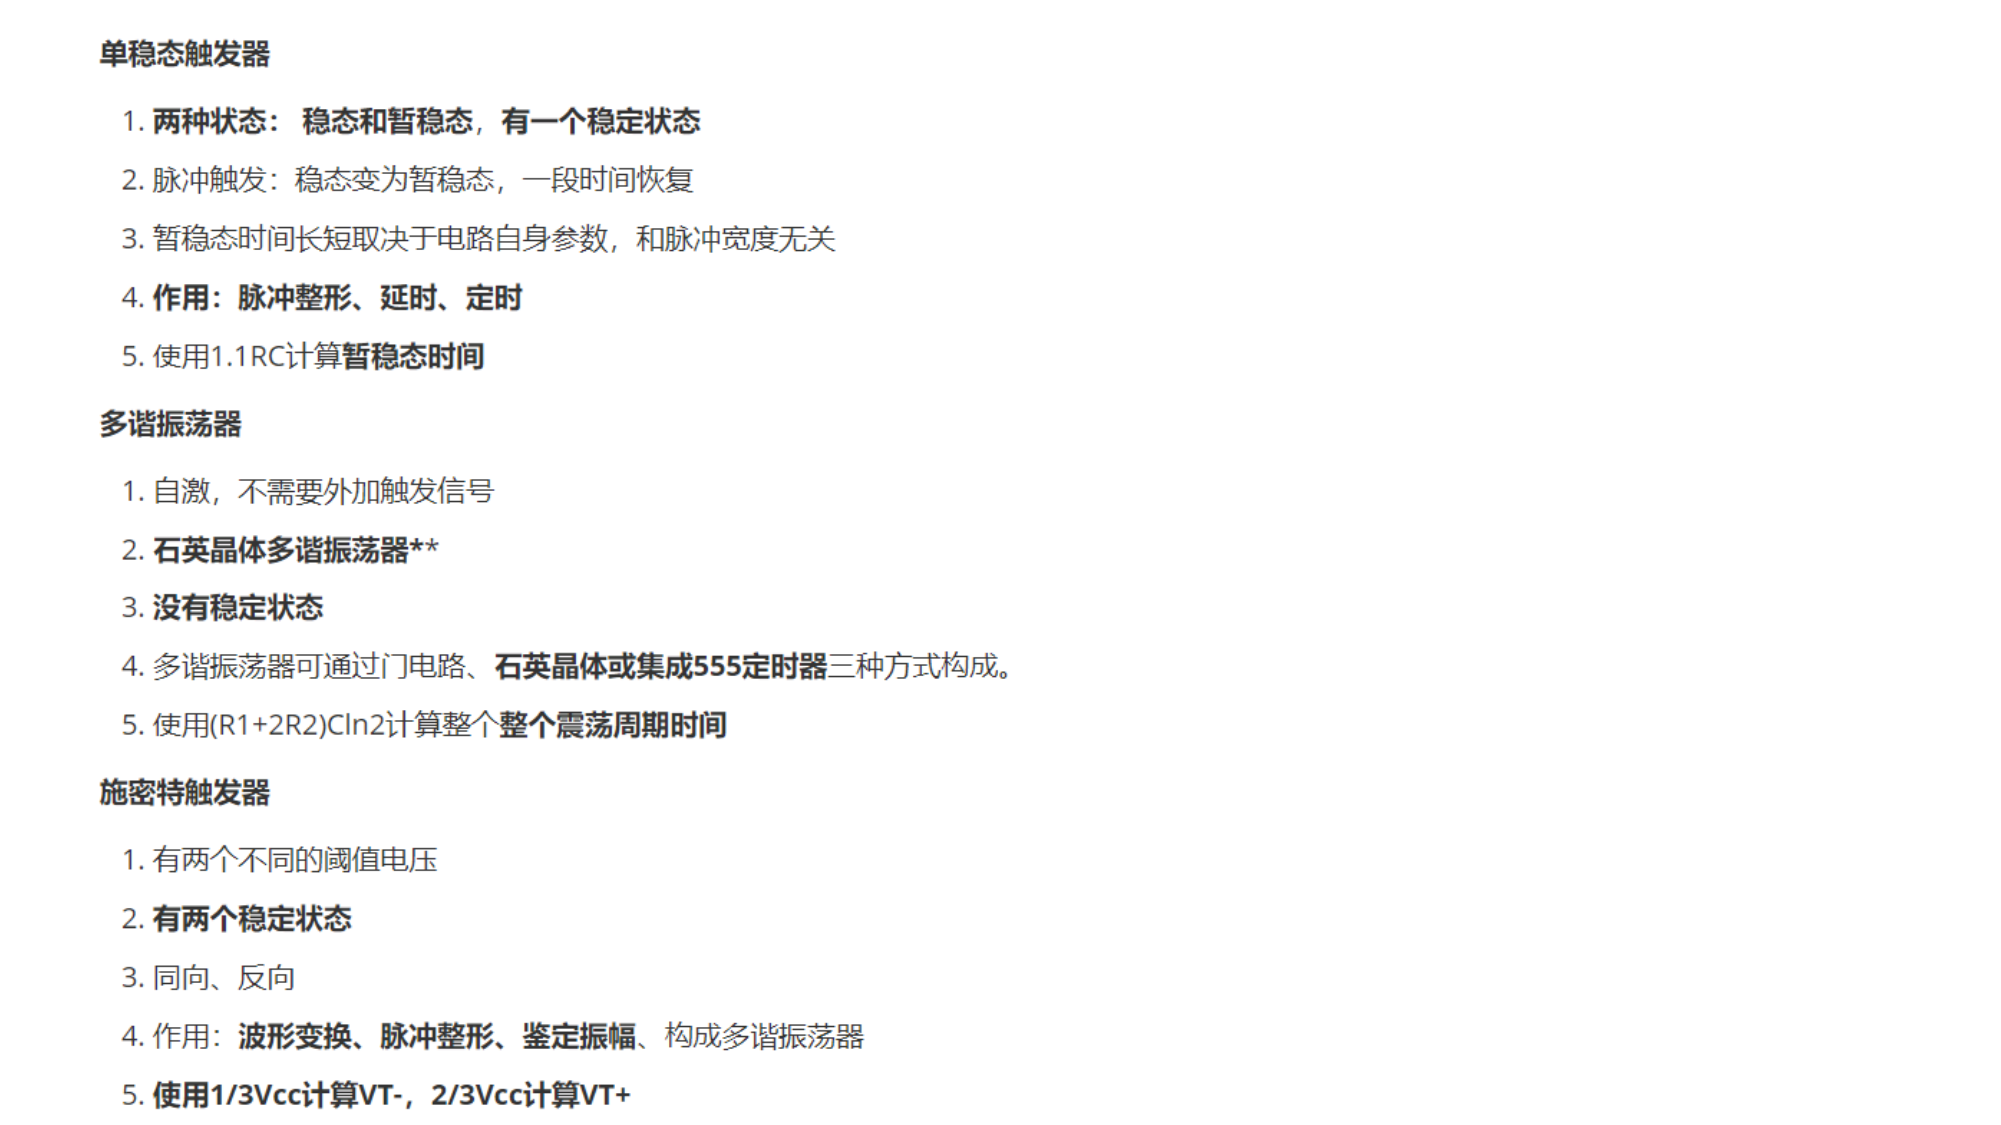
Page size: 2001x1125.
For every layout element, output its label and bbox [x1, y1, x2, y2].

picture [57, 0, 1490, 1125]
